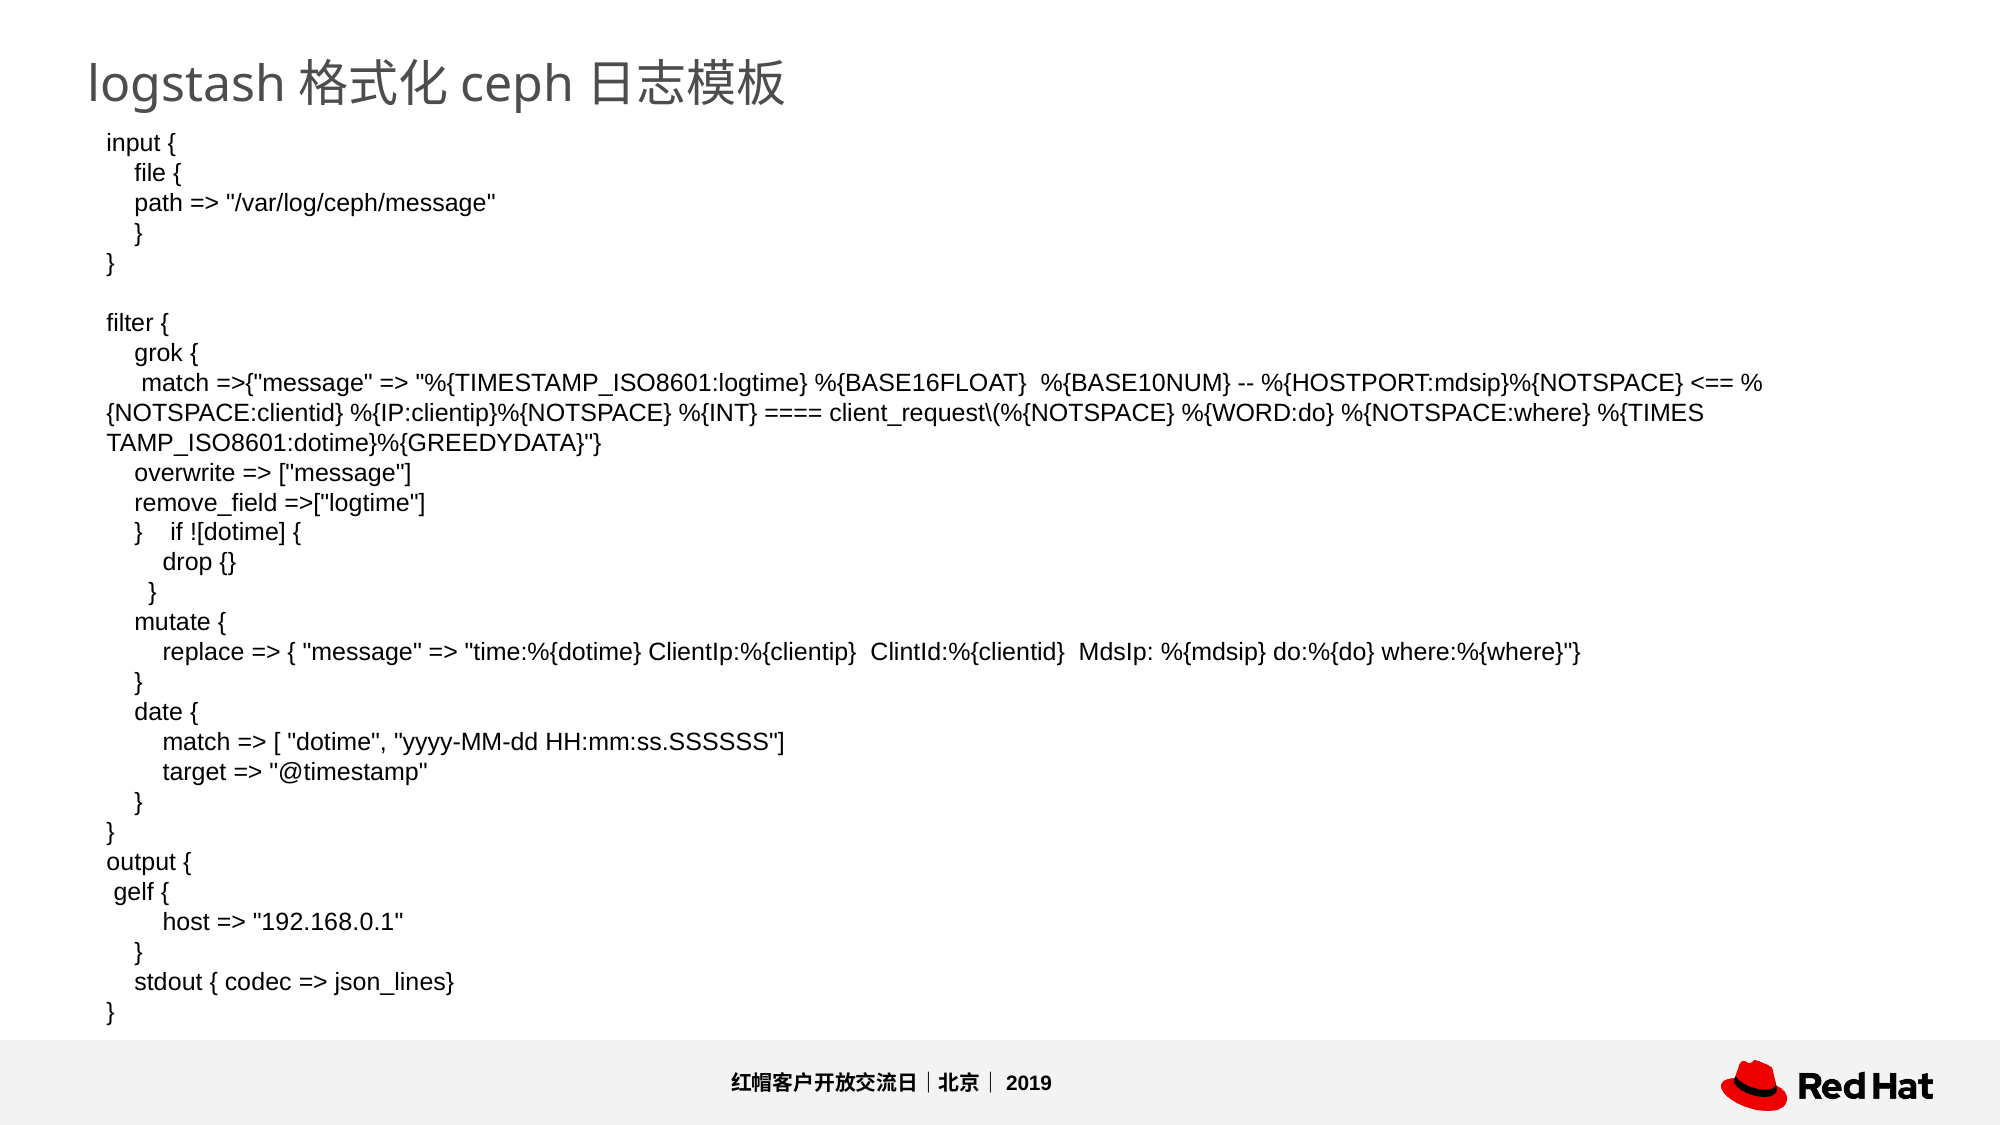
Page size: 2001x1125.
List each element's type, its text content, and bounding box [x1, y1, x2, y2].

picture [1721, 1060, 1933, 1111]
subtitle logstash格式化ceph日志模板 [0, 0, 1034, 139]
text_box input { file { path => "/var/log/ceph/message" } } filter { grok { match =>{"message" => "%{TIMESTAMP_ISO8601:logtime} %{BASE16FLOAT} %{BASE10NUM} -- %{HOSTPORT:mdsip}%{NOTSPACE} <== %{NOTSPACE:clientid} %{IP:clientip}%{NOTSPACE} %{INT} ==== client_request\(%{NOTSPACE} %{WORD:do} %{NOTSPACE:where} %{TIMES TAMP_ISO8601:dotime}%{GREEDYDATA}"} overwrite => ["message"] remove_field =>["logtime"] } if ![dotime] { drop {} } mutate { replace => { "message" => "time:%{dotime} ClientIp:%{clientip} ClintId:%{clientid} MdsIp: %{mdsip} do:%{do} where:%{where}"} } date { match => [ "dotime", "yyyy-MM-dd HH:mm:ss.SSSSSS"] target => "@timestamp" } } output { gelf { host => "192.168.0.1" } stdout { codec => json_lines} } [91, 119, 1819, 1033]
